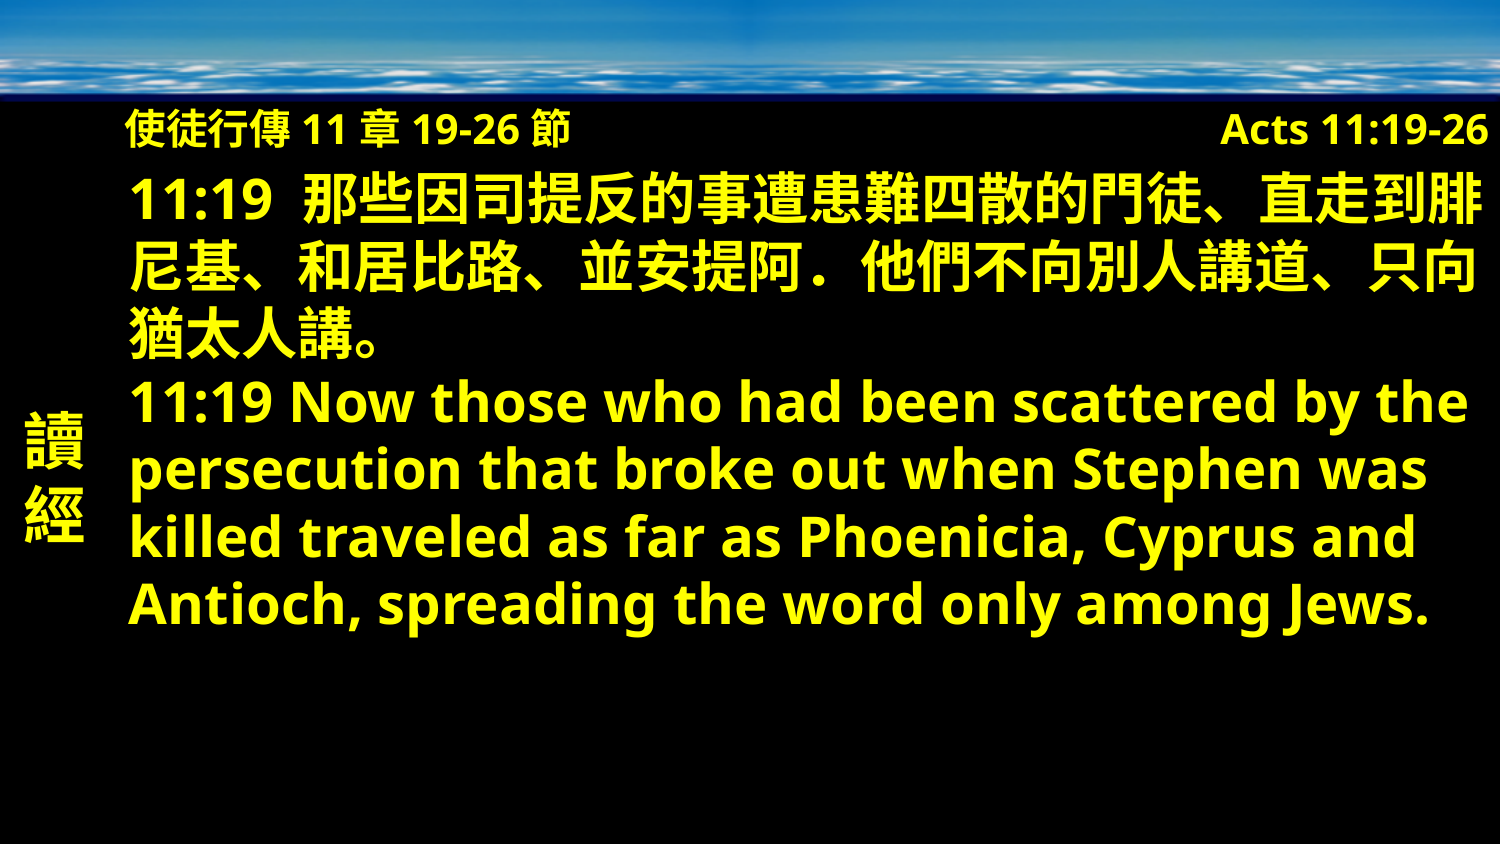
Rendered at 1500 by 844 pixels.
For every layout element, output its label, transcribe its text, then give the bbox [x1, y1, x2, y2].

text_box Acts 11:19-26 [806, 95, 1500, 156]
text_box 11:19 那些因司提反的事遭患難四散的門徒、直走到腓尼基、和居比路、並安提阿．他們不向別人講道、只向猶太人講。 11:19 Now those who had been scattered by the persecution that broke out when Stephen was killed traveled as far as Phoenicia, Cyprus and Antioch, spreading the word only among Jews. [114, 156, 1500, 644]
text_box 讀經 [0, 394, 110, 559]
text_box 使徒行傳11章19-26節 [109, 95, 806, 161]
picture [0, 0, 1500, 844]
